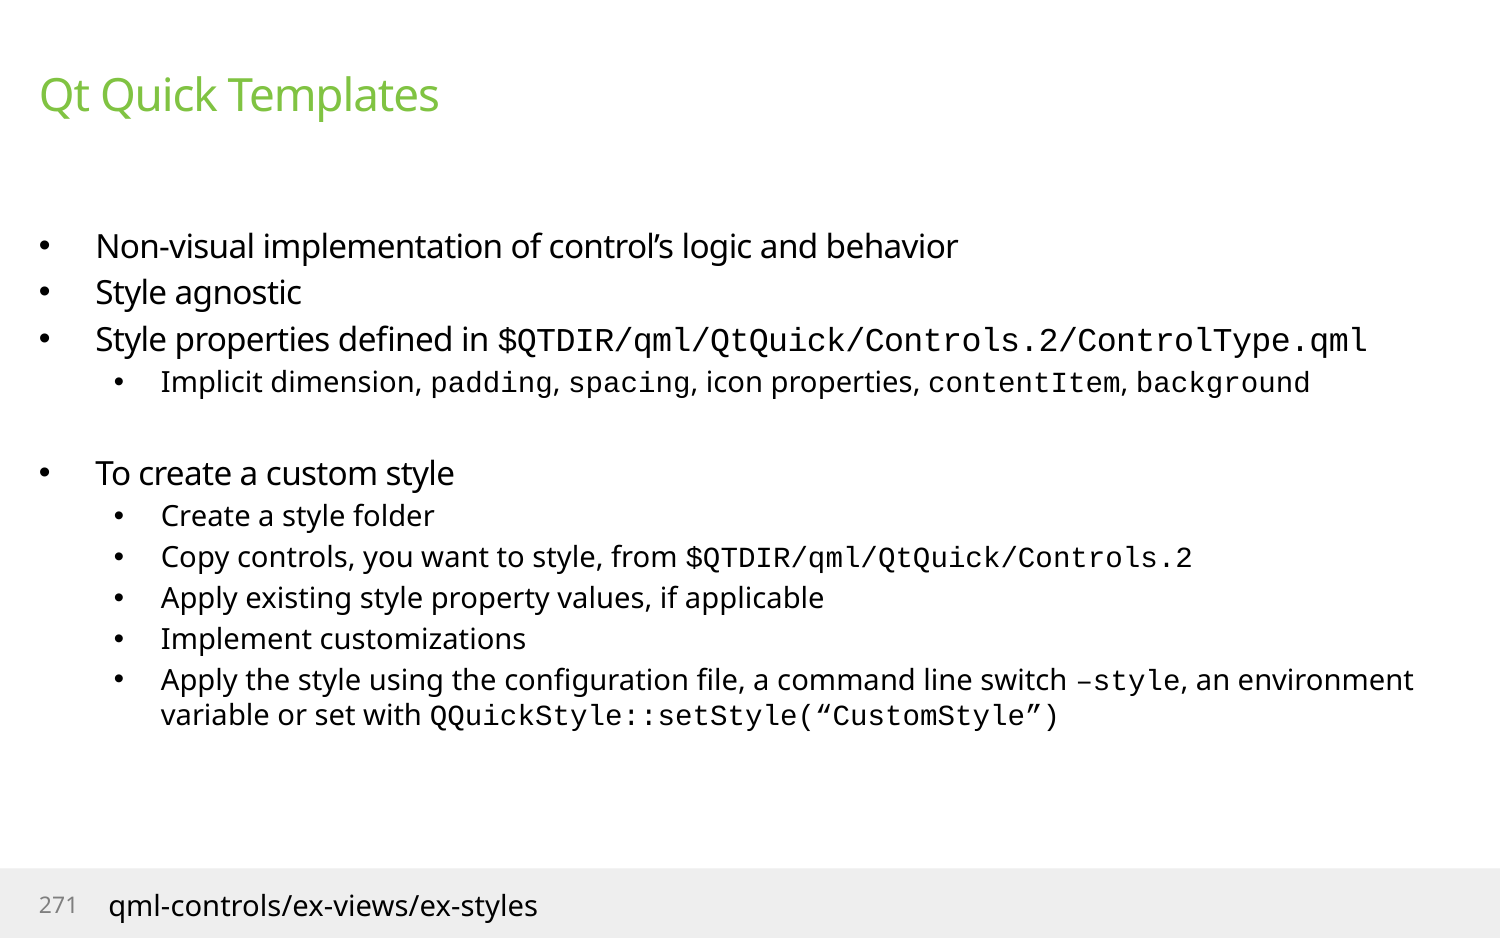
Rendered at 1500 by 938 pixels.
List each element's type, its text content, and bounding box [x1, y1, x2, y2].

list Non-visual implementation of control’s logic and behavior Style agnostic Style properties defined in $QTDIR/qml/QtQuick/Controls.2/ControlType.qml Implicit dimension, padding, spacing, icon properties, contentItem, background To create a custom style Create a style folder Copy controls, you want to style, from $QTDIR/qml/QtQuick/Controls.2 Apply existing style property values, if applicable Implement customizations Apply the style using the configuration file, a command line switch –style, an environment variable or set with QQuickStyle::setStyle(“CustomStyle”) [39, 224, 1432, 846]
title Qt Quick Templates [39, 66, 1052, 196]
text_box qml-controls/ex-views/ex-styles [93, 895, 1315, 928]
slide_number 271 [39, 892, 410, 921]
